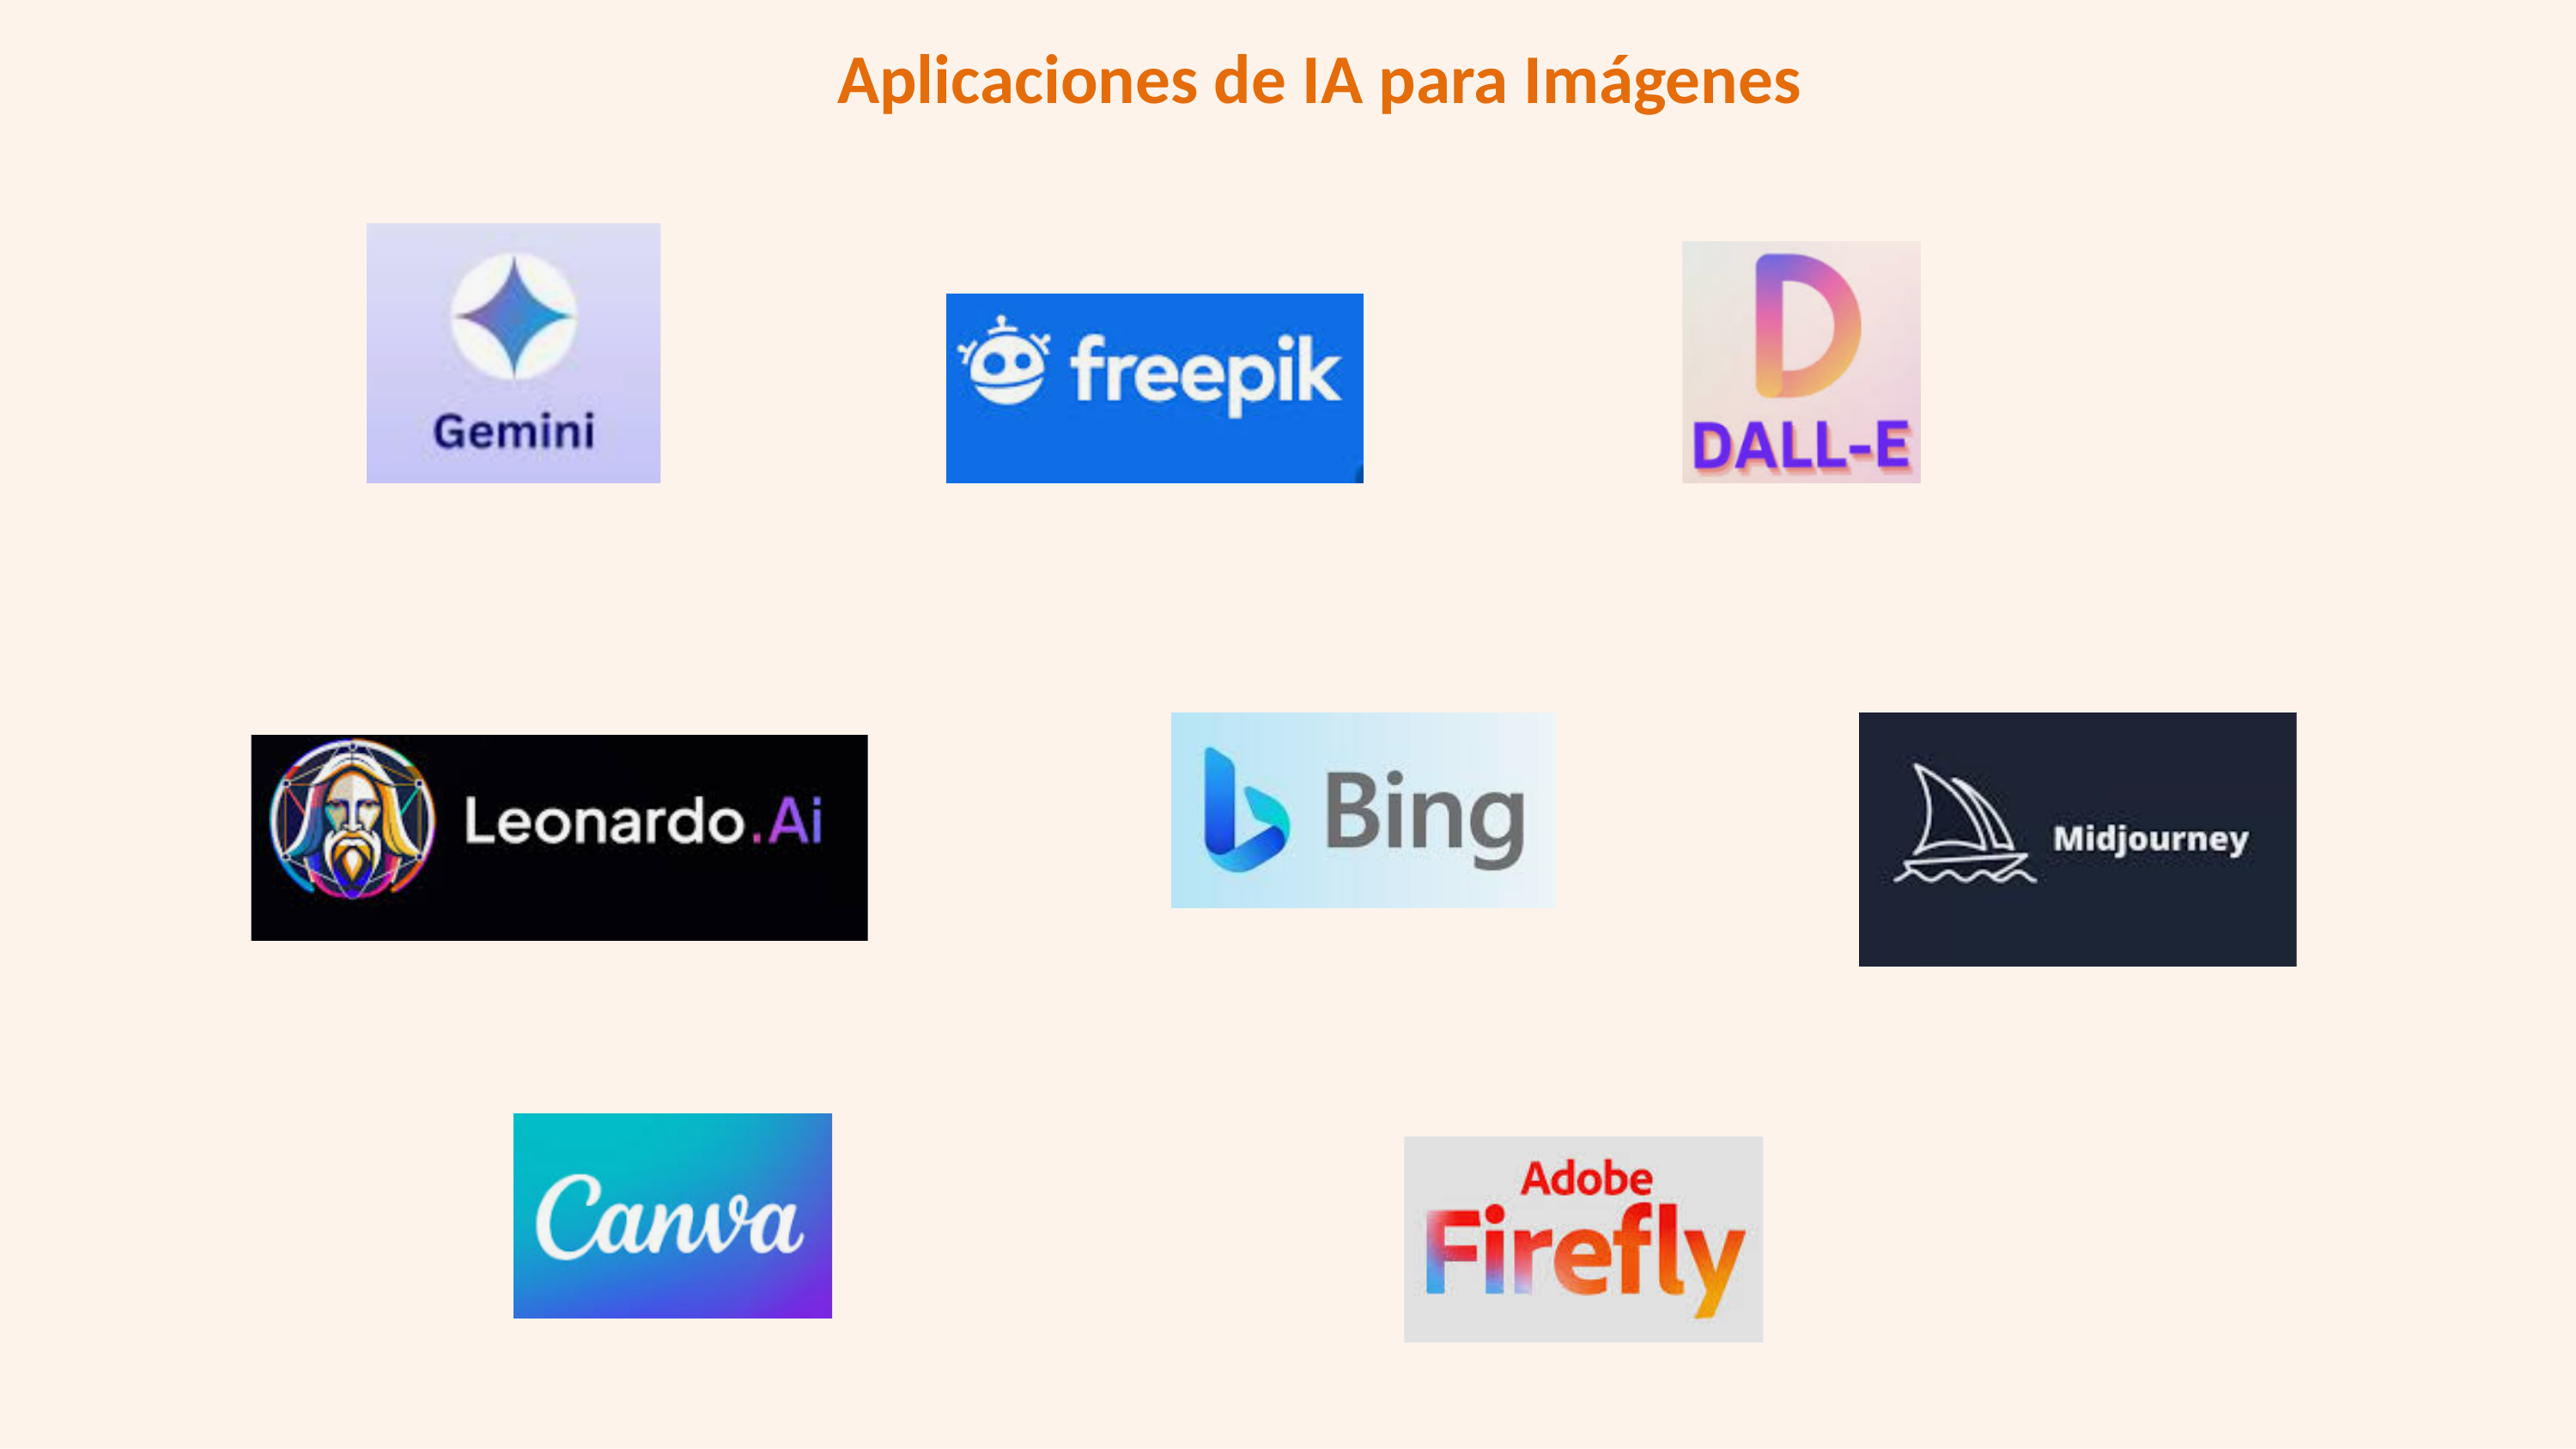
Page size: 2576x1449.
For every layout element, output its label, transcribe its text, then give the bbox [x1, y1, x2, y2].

text_box [513, 1113, 833, 1319]
text_box Aplicaciones de IA para Imágenes [614, 20, 2026, 118]
text_box [1404, 1137, 1764, 1343]
text_box [367, 223, 661, 483]
text_box [946, 294, 1364, 483]
text_box [251, 735, 868, 941]
text_box [1682, 241, 1921, 483]
text_box [1859, 712, 2297, 967]
text_box [1171, 712, 1556, 908]
